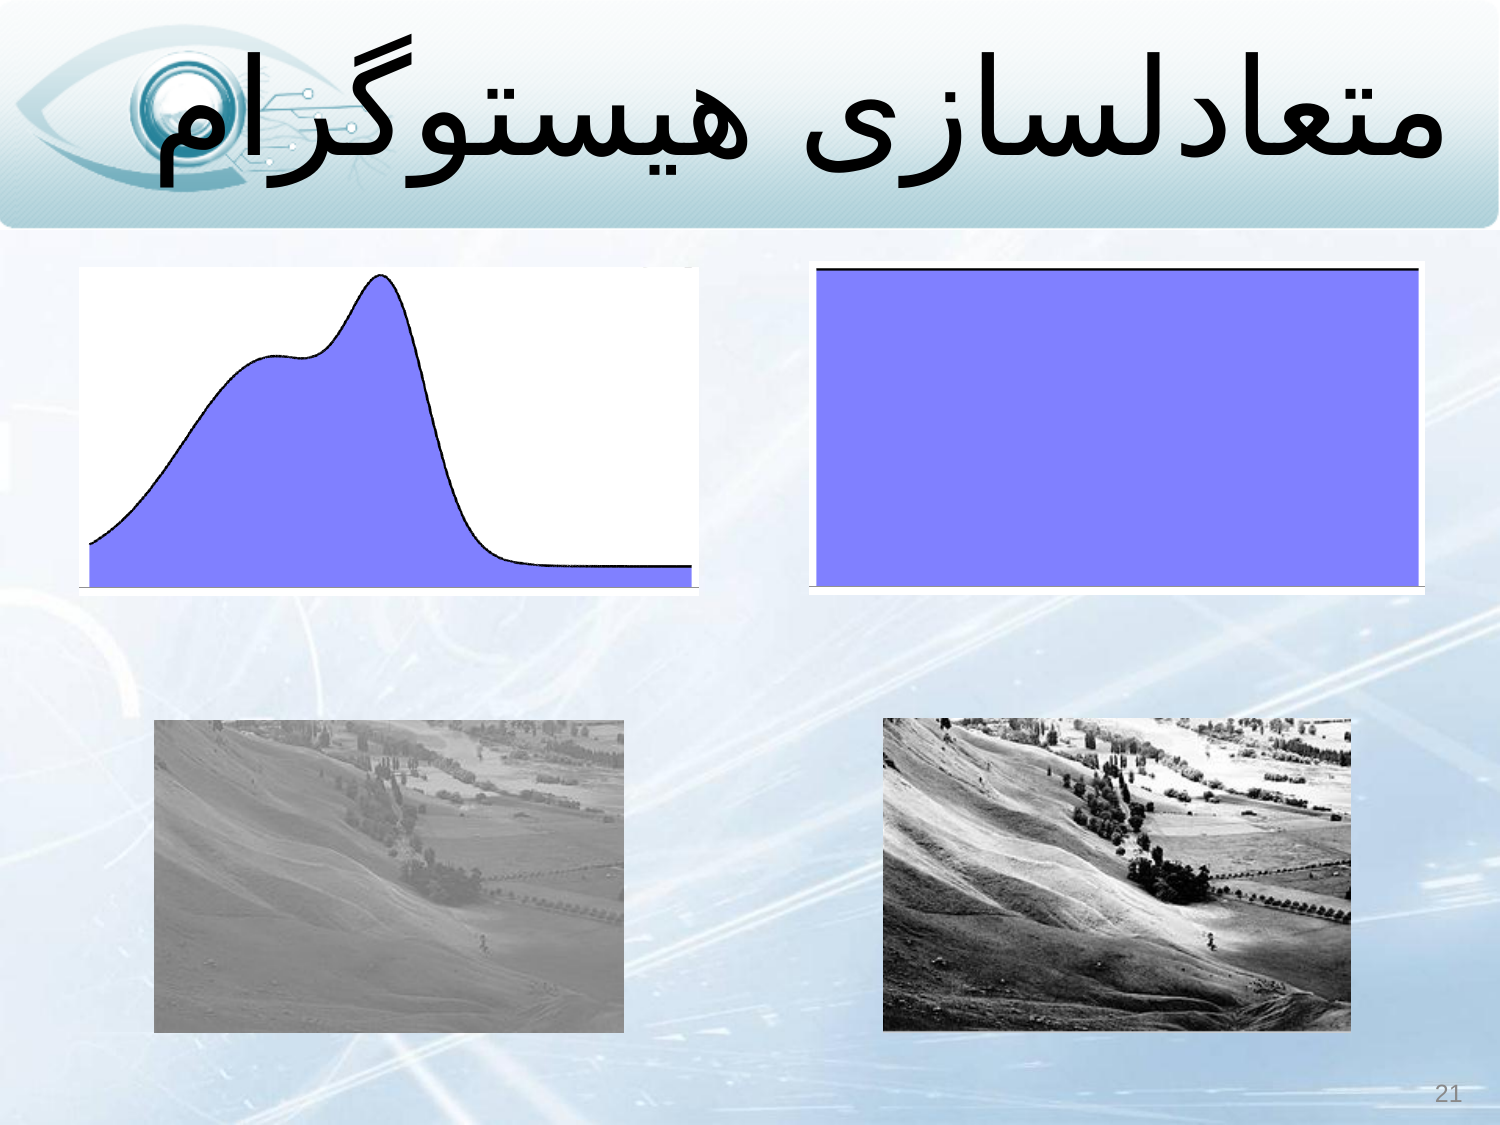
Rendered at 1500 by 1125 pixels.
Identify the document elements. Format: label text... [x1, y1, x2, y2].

title متعادل‏سازی هیستوگرام [0, 7, 1500, 195]
slide_number 21 [1127, 1062, 1478, 1123]
picture [0, 230, 1500, 1125]
